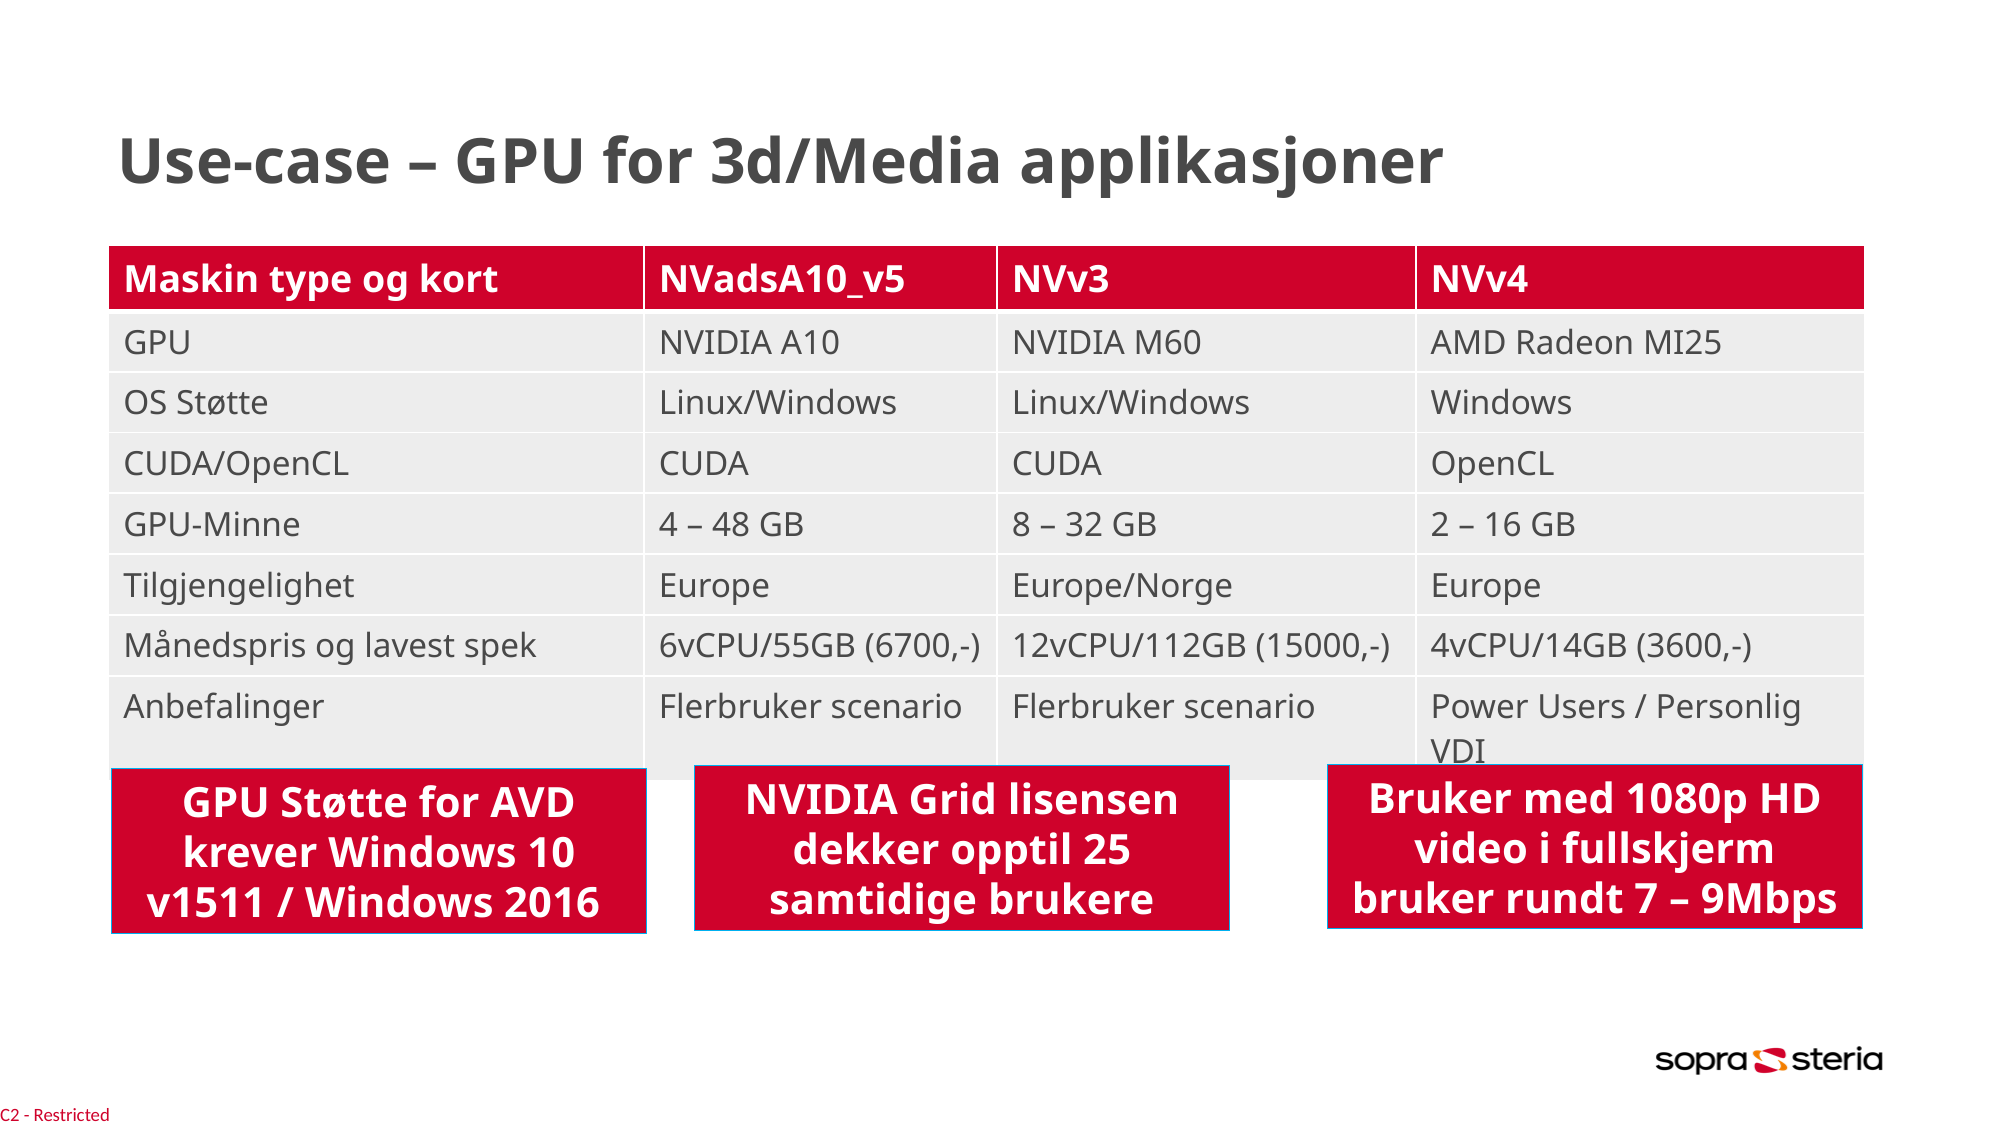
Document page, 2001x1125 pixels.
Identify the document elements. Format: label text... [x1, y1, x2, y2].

text_box GPU Støtte for AVD krever Windows 10 v1511 / Windows 2016 [111, 768, 647, 934]
picture [1638, 1028, 1900, 1093]
table_cell 4vCPU/14GB (3600,-) [1417, 616, 1864, 675]
text_box Bruker med 1080p HD video i fullskjerm bruker rundt 7 – 9Mbps [1327, 764, 1863, 929]
table_cell Flerbruker scenario [998, 677, 1415, 780]
table_header NVv4 [1417, 246, 1864, 309]
table_cell 6vCPU/55GB (6700,-) [645, 616, 996, 675]
table_cell Flerbruker scenario [645, 677, 996, 780]
table_cell Månedspris og lavest spek [109, 616, 643, 675]
table_cell 8 – 32 GB [998, 494, 1415, 553]
table_cell 2 – 16 GB [1417, 494, 1864, 553]
table_cell Linux/Windows [645, 373, 996, 432]
table_cell OS Støtte [109, 373, 643, 432]
table_cell CUDA [645, 433, 996, 492]
table_cell Europe [1417, 555, 1864, 614]
table_cell CUDA [998, 433, 1415, 492]
table_cell 4 – 48 GB [645, 494, 996, 553]
table_cell Power Users / Personlig VDI [1417, 677, 1864, 780]
table_cell Europe/Norge [998, 555, 1415, 614]
title Use-case – GPU for 3d/Media applikasjoner [117, 121, 1882, 211]
table_cell 12vCPU/112GB (15000,-) [998, 616, 1415, 675]
table_cell Europe [645, 555, 996, 614]
table_cell Tilgjengelighet [109, 555, 643, 614]
table_cell NVIDIA A10 [645, 314, 996, 371]
table_header NVadsA10_v5 [645, 246, 996, 309]
table_cell GPU [109, 314, 643, 371]
table_cell Anbefalinger [109, 677, 643, 780]
table_cell OpenCL [1417, 433, 1864, 492]
table_header NVv3 [998, 246, 1415, 309]
table_header Maskin type og kort [109, 246, 643, 309]
table_cell Windows [1417, 373, 1864, 432]
table_cell Linux/Windows [998, 373, 1415, 432]
table_cell CUDA/OpenCL [109, 433, 643, 492]
text_box NVIDIA Grid lisensen dekker opptil 25 samtidige brukere [694, 765, 1230, 931]
table_cell AMD Radeon MI25 [1417, 314, 1864, 371]
table_cell NVIDIA M60 [998, 314, 1415, 371]
table_cell GPU-Minne [109, 494, 643, 553]
